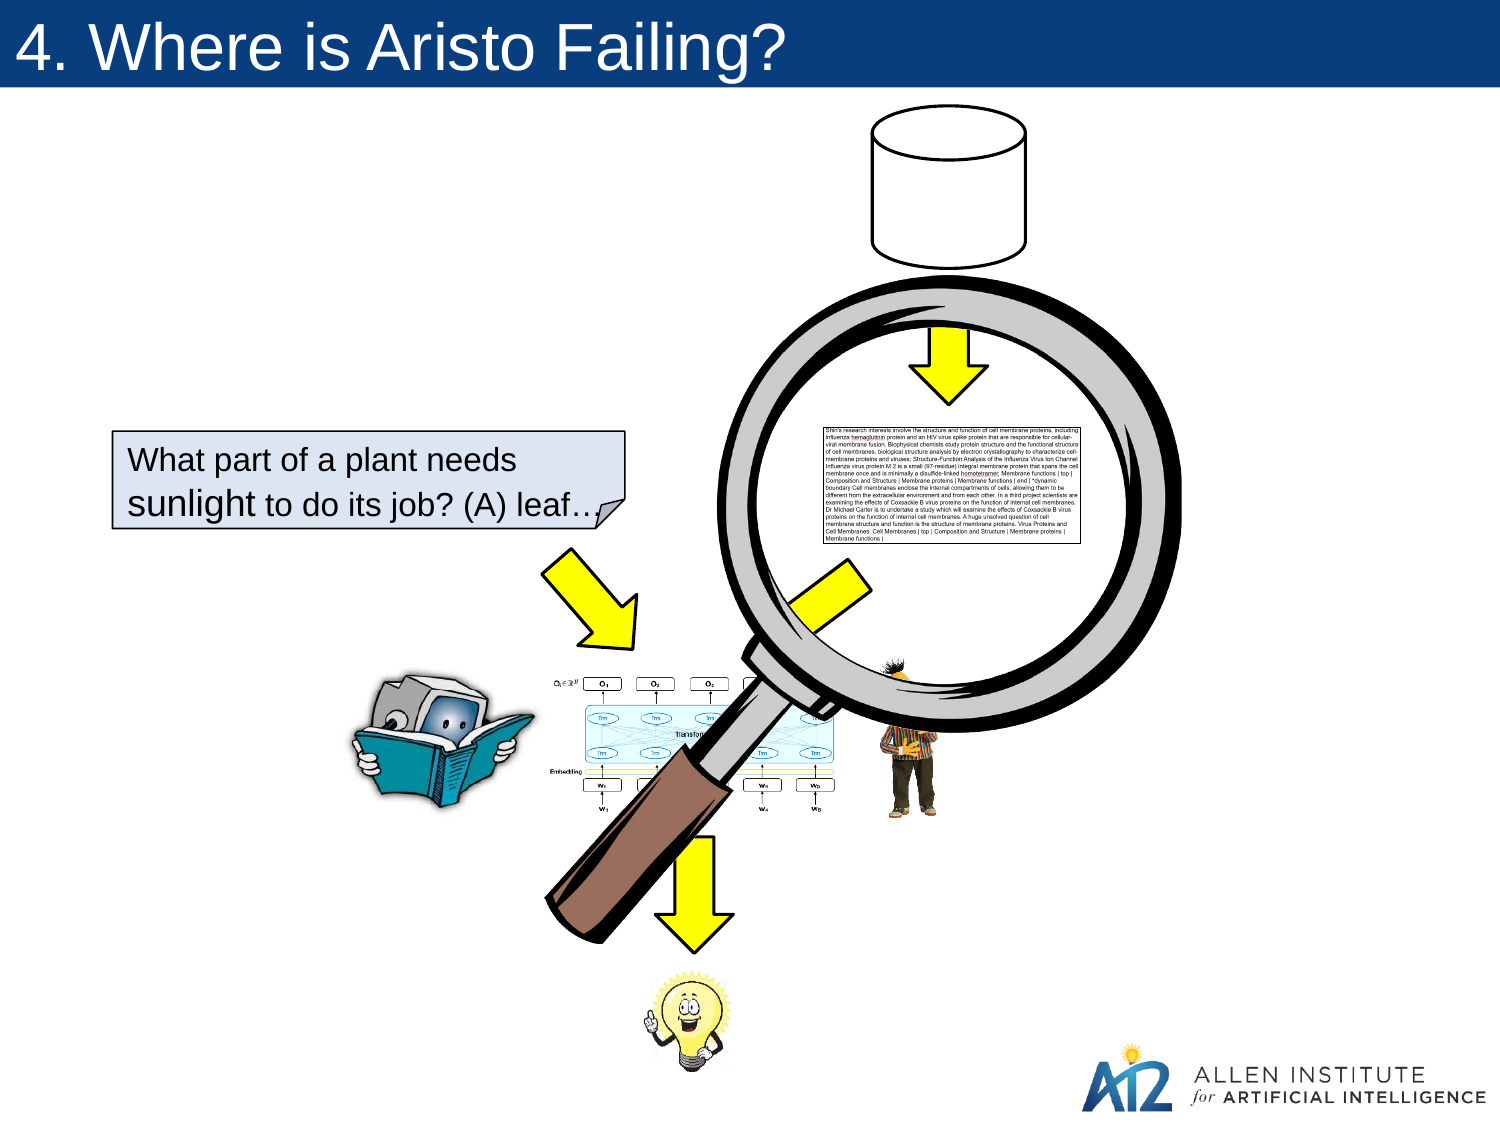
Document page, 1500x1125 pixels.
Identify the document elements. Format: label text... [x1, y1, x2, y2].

picture [342, 275, 1182, 945]
title 4. Where is Aristo Failing? [0, 0, 1500, 88]
picture [643, 971, 731, 1073]
text_box What part of a plant needs sunlight to do its job? (A) leaf… [112, 431, 538, 531]
text_box [872, 105, 1026, 269]
picture [1076, 1038, 1500, 1120]
